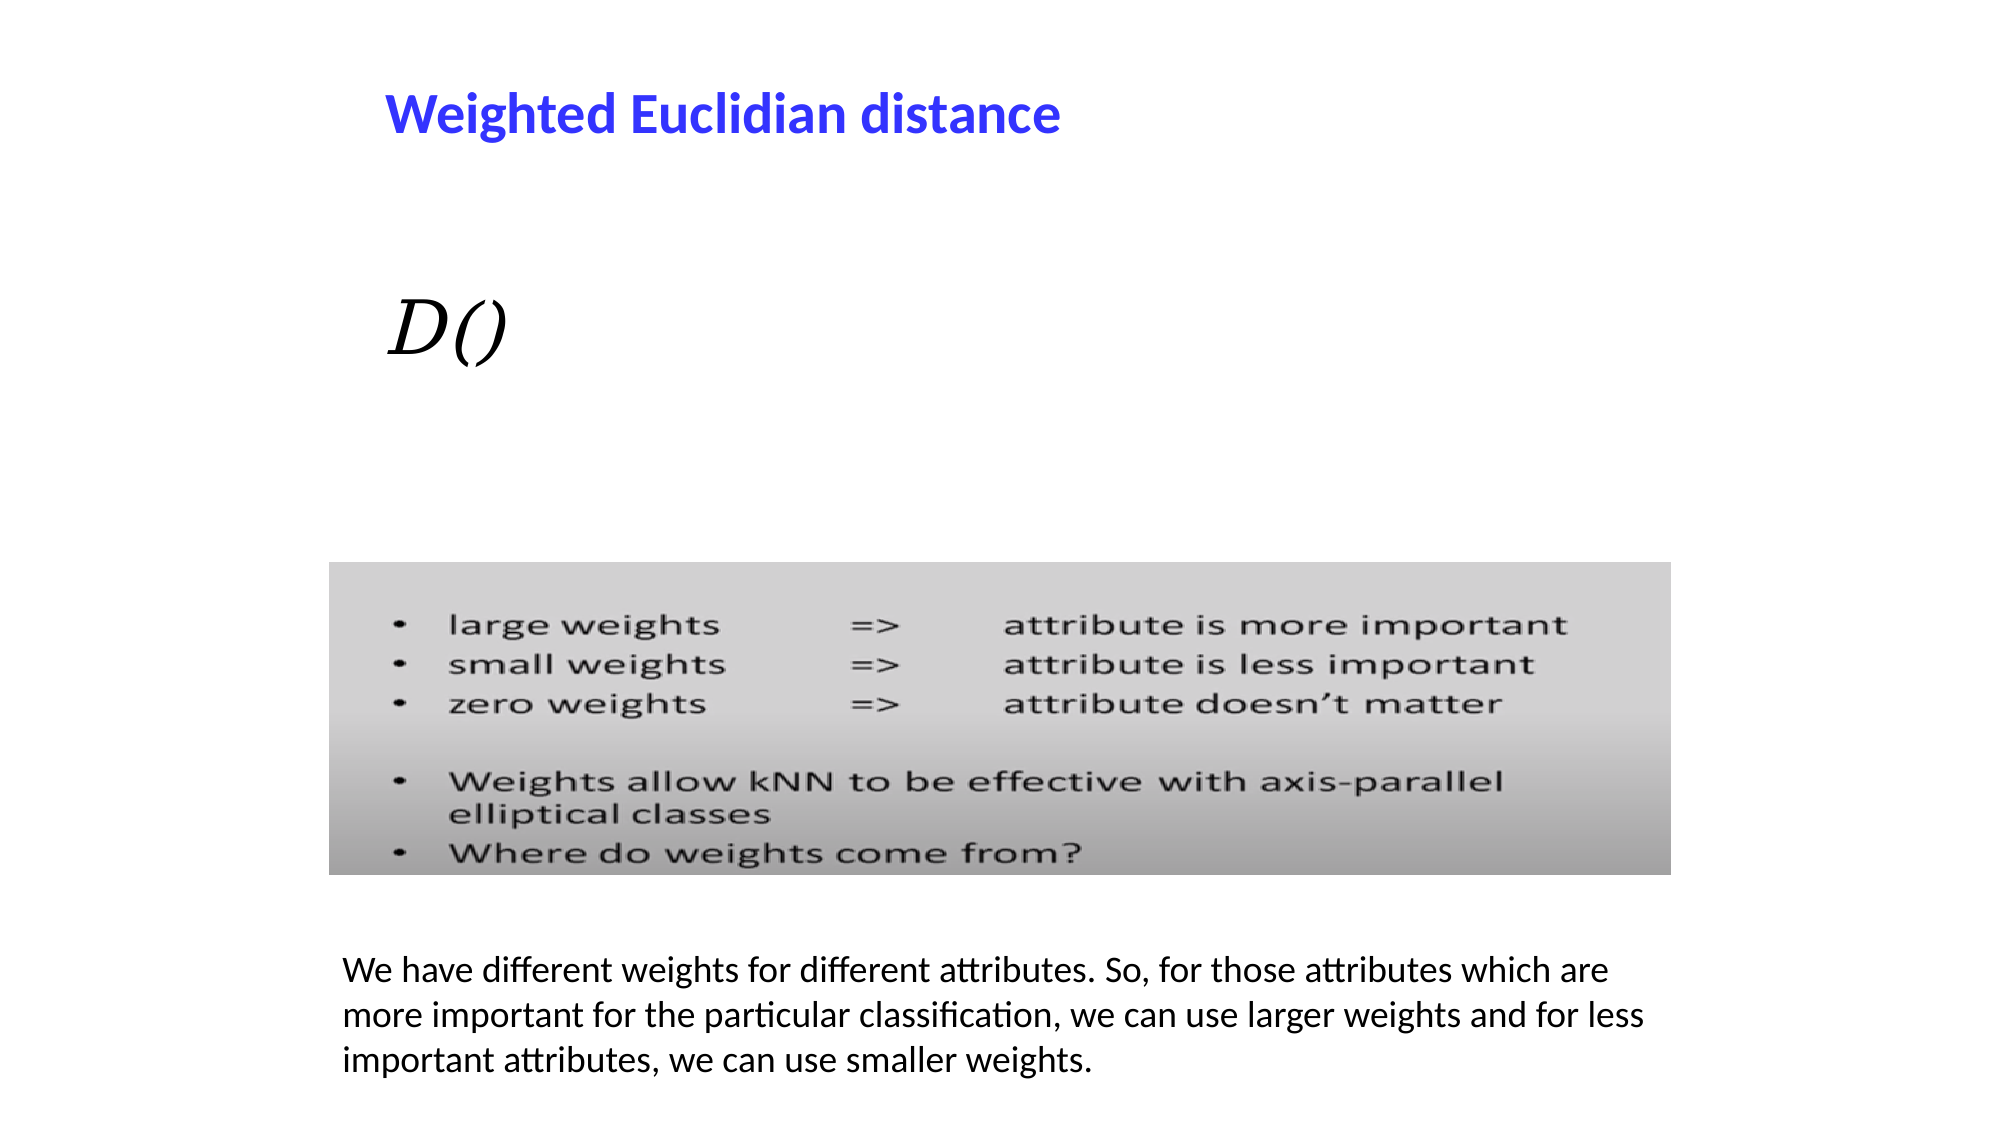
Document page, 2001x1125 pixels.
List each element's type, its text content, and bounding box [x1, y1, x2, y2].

picture [329, 562, 1671, 876]
text_box We have different weights for different attributes. So, for those attributes which are more important for the particular classification, we can use larger weights and for less important attributes, we can use smaller weights. [327, 937, 1669, 1088]
title Weighted Euclidian distance [383, 75, 1617, 147]
